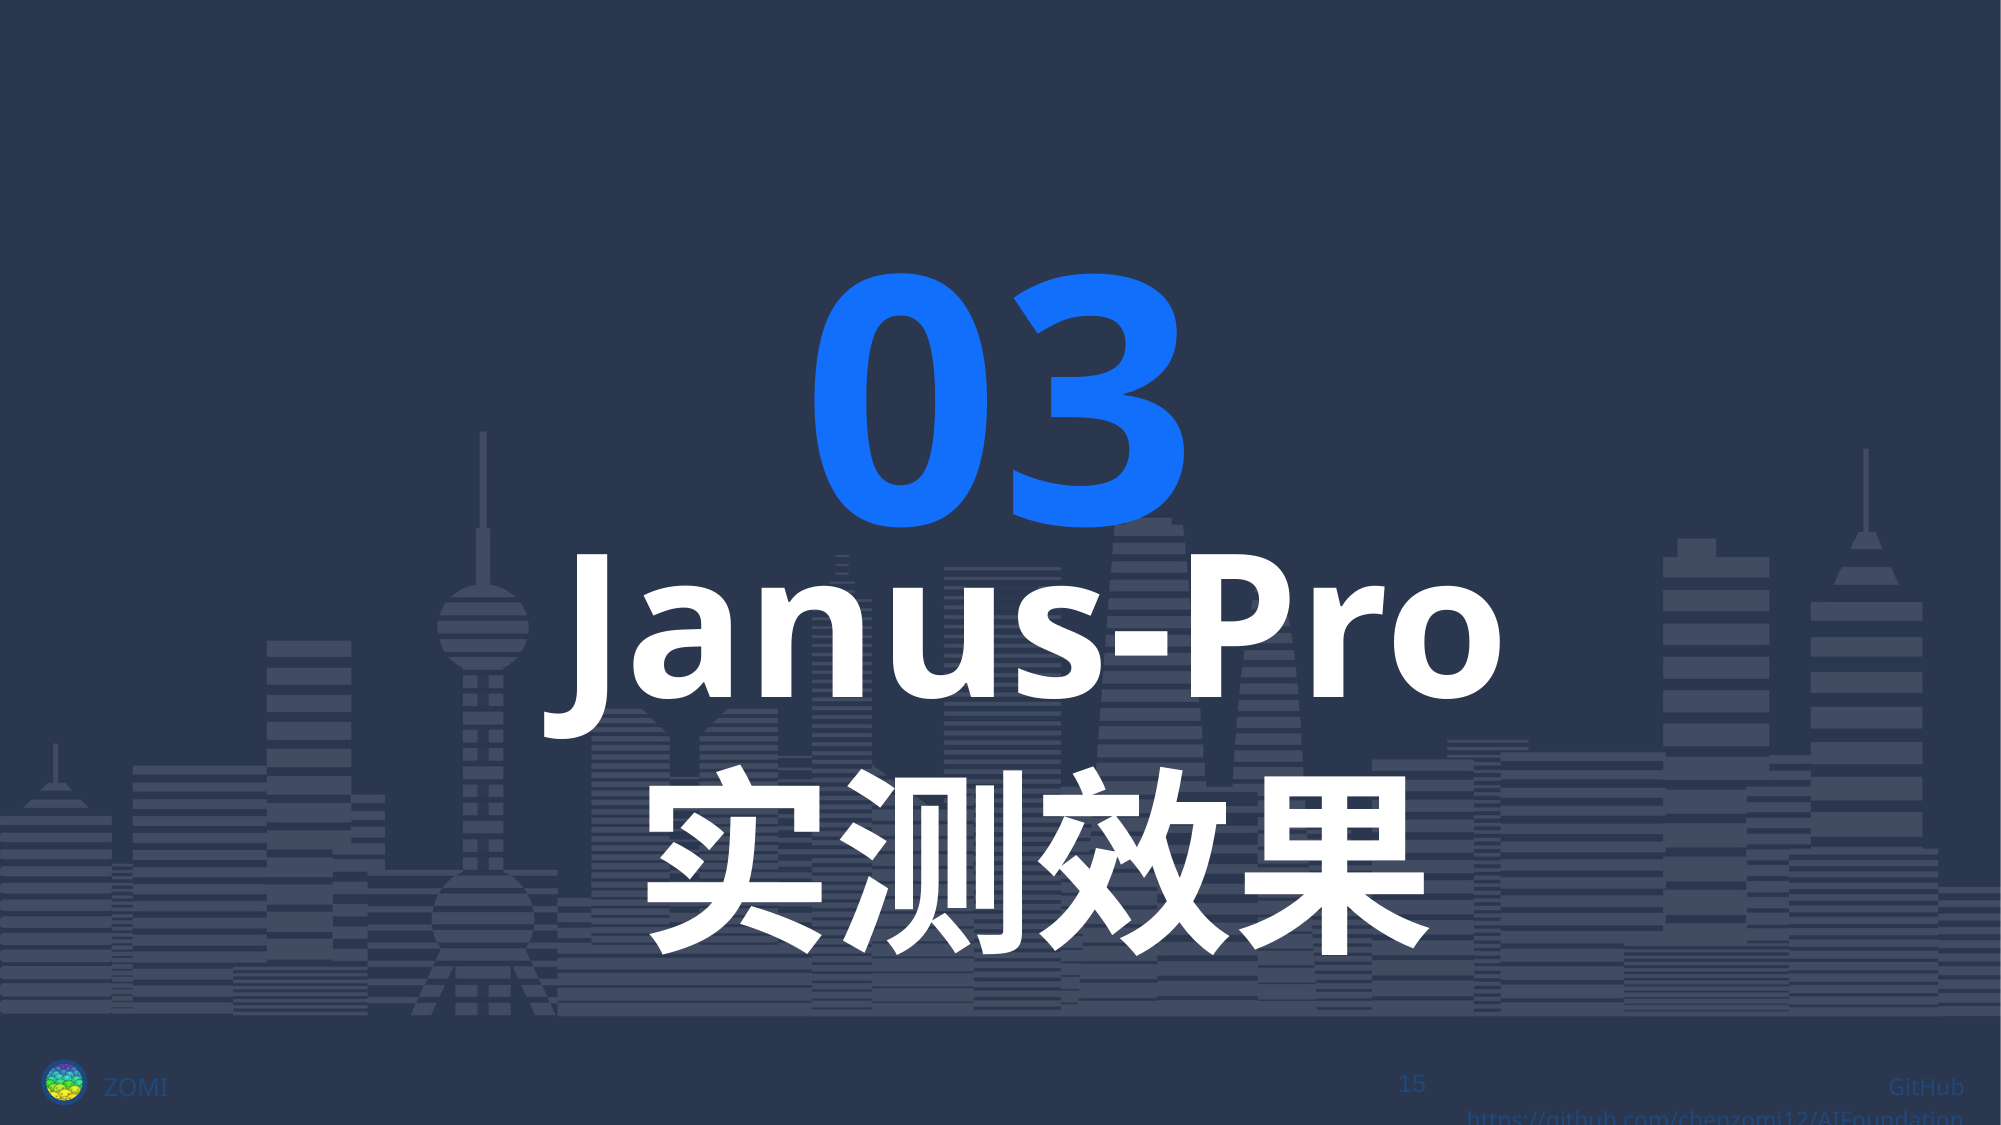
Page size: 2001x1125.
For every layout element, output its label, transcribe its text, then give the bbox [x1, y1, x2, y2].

text_box 03 [787, 171, 1213, 490]
picture [1606, 1117, 1613, 1125]
picture [1637, 1117, 1645, 1125]
picture [1470, 1117, 1476, 1125]
picture [0, 0, 2001, 1125]
picture [1578, 1117, 1584, 1125]
picture [1855, 1117, 1863, 1125]
picture [1548, 1117, 1555, 1125]
picture [1720, 1117, 1726, 1125]
picture [1953, 1117, 1959, 1125]
picture [1759, 1117, 1765, 1125]
picture [1652, 1117, 1658, 1125]
text_box Janus-Pro 实测效果 [203, 490, 1866, 986]
picture [1693, 1117, 1699, 1125]
picture [1501, 1117, 1508, 1125]
picture [1744, 1117, 1752, 1125]
picture [1938, 1117, 1946, 1125]
picture [1897, 1117, 1904, 1125]
picture [1884, 1117, 1890, 1125]
